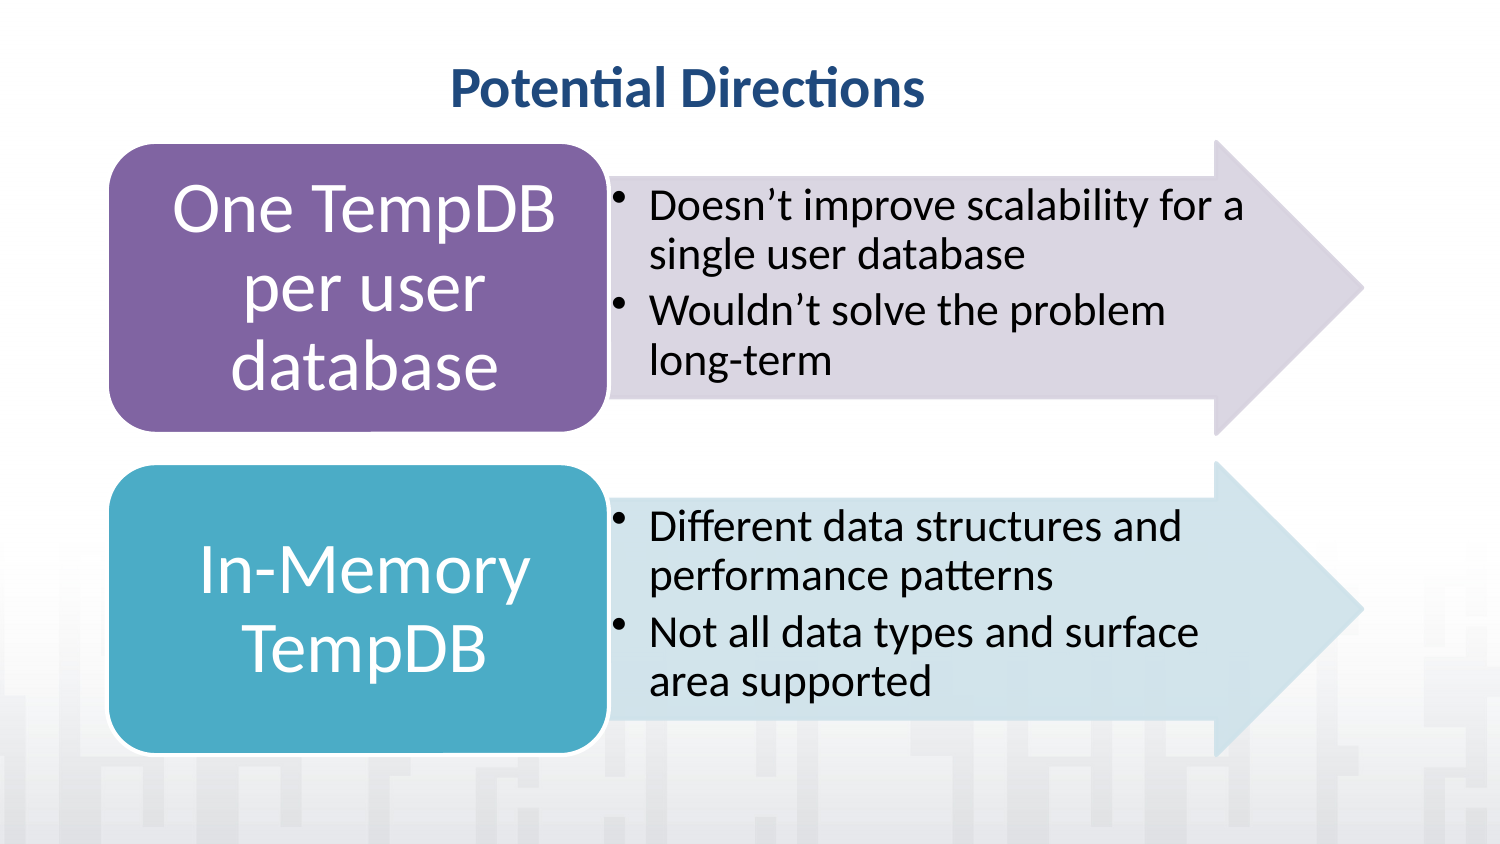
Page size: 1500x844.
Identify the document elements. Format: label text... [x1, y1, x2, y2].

title Potential Directions [74, 37, 1426, 132]
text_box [106, 141, 1363, 756]
picture [0, 0, 1500, 844]
